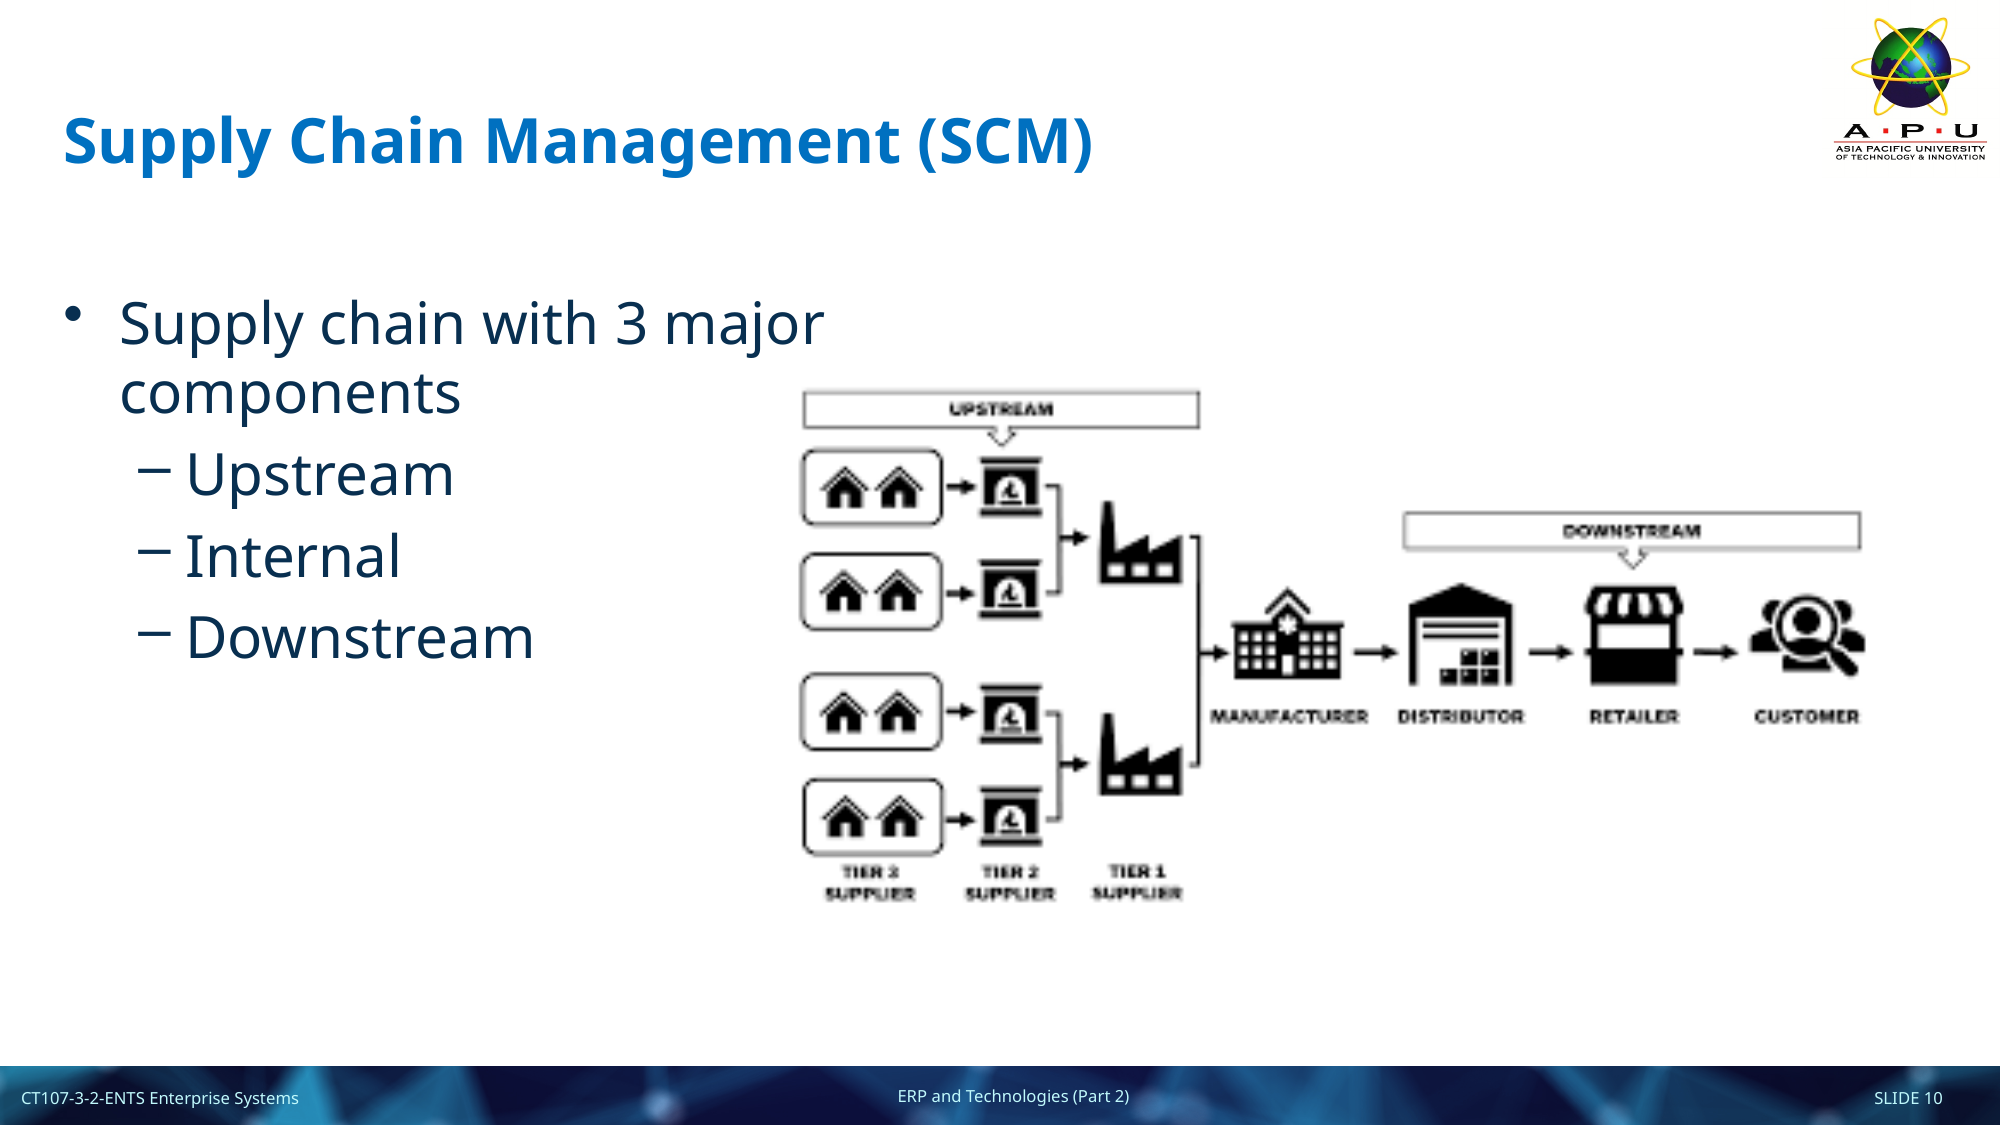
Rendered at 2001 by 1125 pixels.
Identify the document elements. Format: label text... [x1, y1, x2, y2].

picture [1822, 0, 2000, 178]
title Supply Chain Management (SCM) [48, 45, 1764, 233]
picture [0, 1066, 2000, 1125]
list Supply chain with 3 major components Upstream Internal Downstream [48, 278, 932, 1021]
picture [797, 379, 1890, 920]
